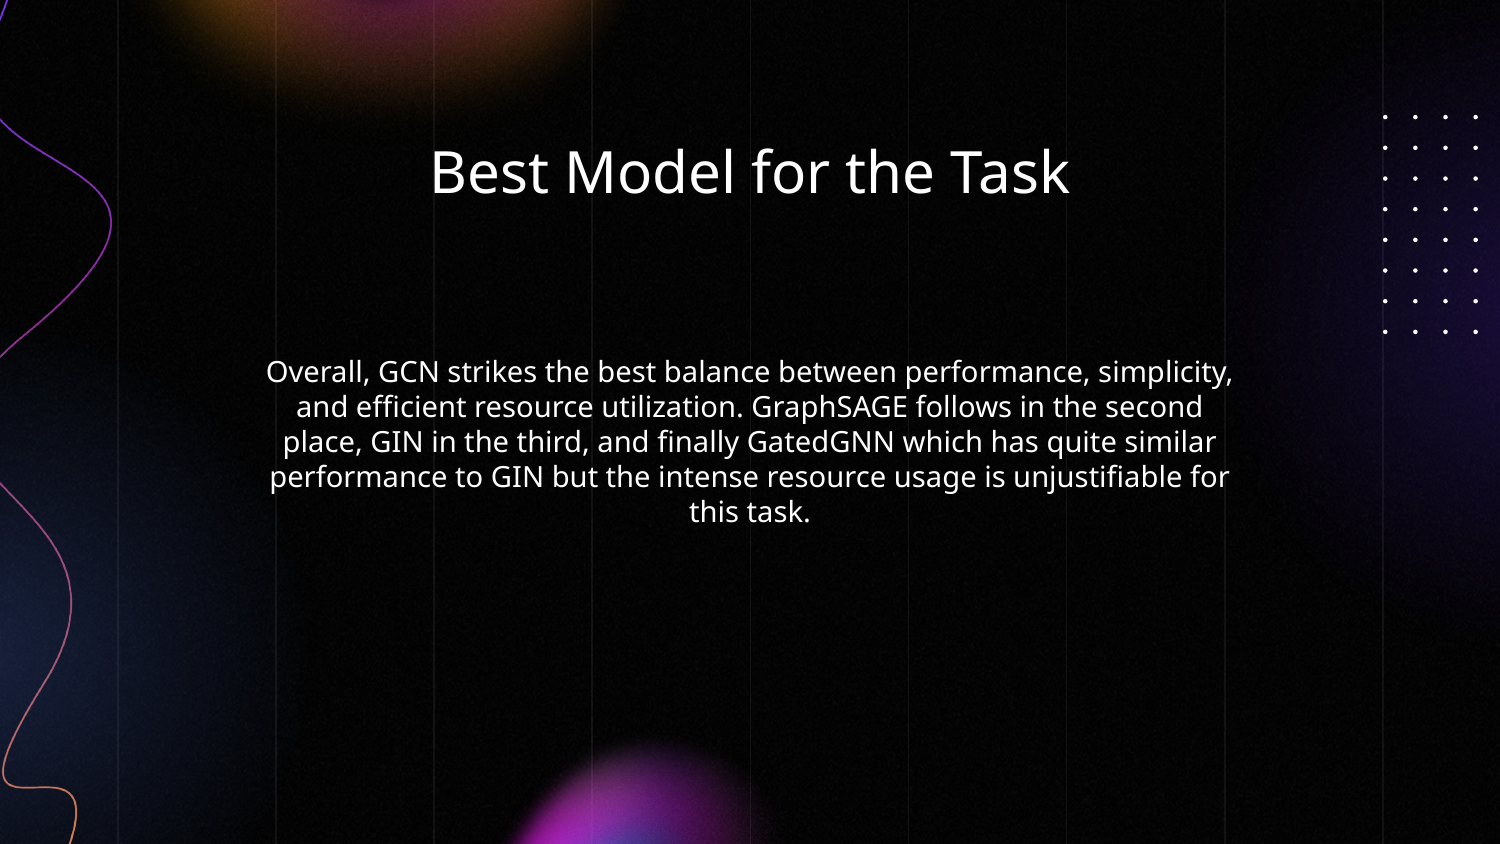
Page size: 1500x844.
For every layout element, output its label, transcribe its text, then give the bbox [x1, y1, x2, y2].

picture [0, 0, 1500, 844]
title Best Model for the Task [118, 120, 1382, 215]
subtitle Overall, GCN strikes the best balance between performance, simplicity, and efficient resource utilization. GraphSAGE follows in the second place, GIN in the third, and finally GatedGNN which has quite similar performance to GIN but the intense resource usage is unjustifiable for this task. [241, 338, 1259, 576]
